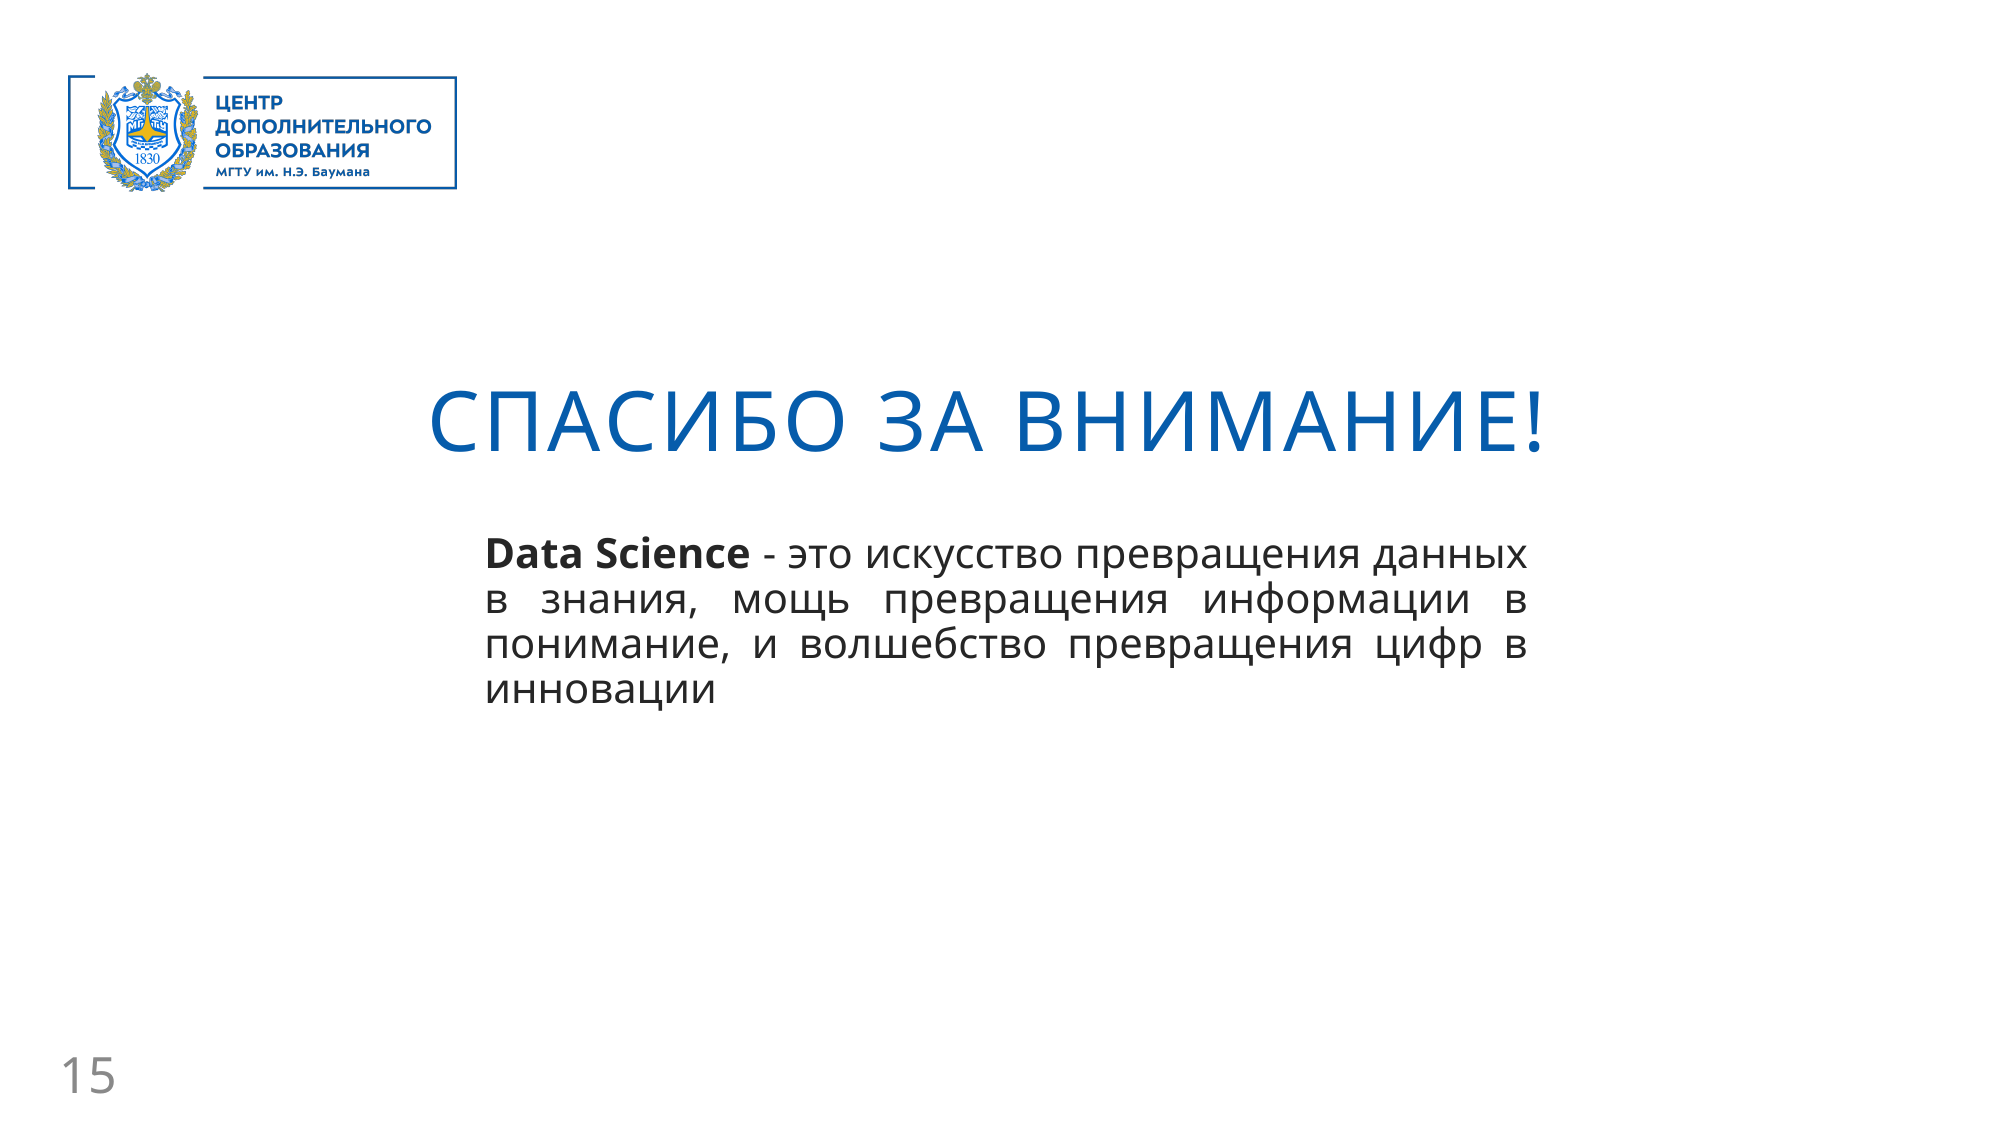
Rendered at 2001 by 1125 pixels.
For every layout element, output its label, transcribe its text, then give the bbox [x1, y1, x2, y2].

slide_number 15 [44, 1055, 139, 1101]
list Data Science - это искусство превращения данных в знания, мощь превращения информации в понимание, и волшебство превращения цифр в инновации [456, 459, 1543, 770]
picture [68, 73, 457, 192]
text_box СПАСИБО ЗА ВНИМАНИЕ! [387, 361, 1612, 474]
